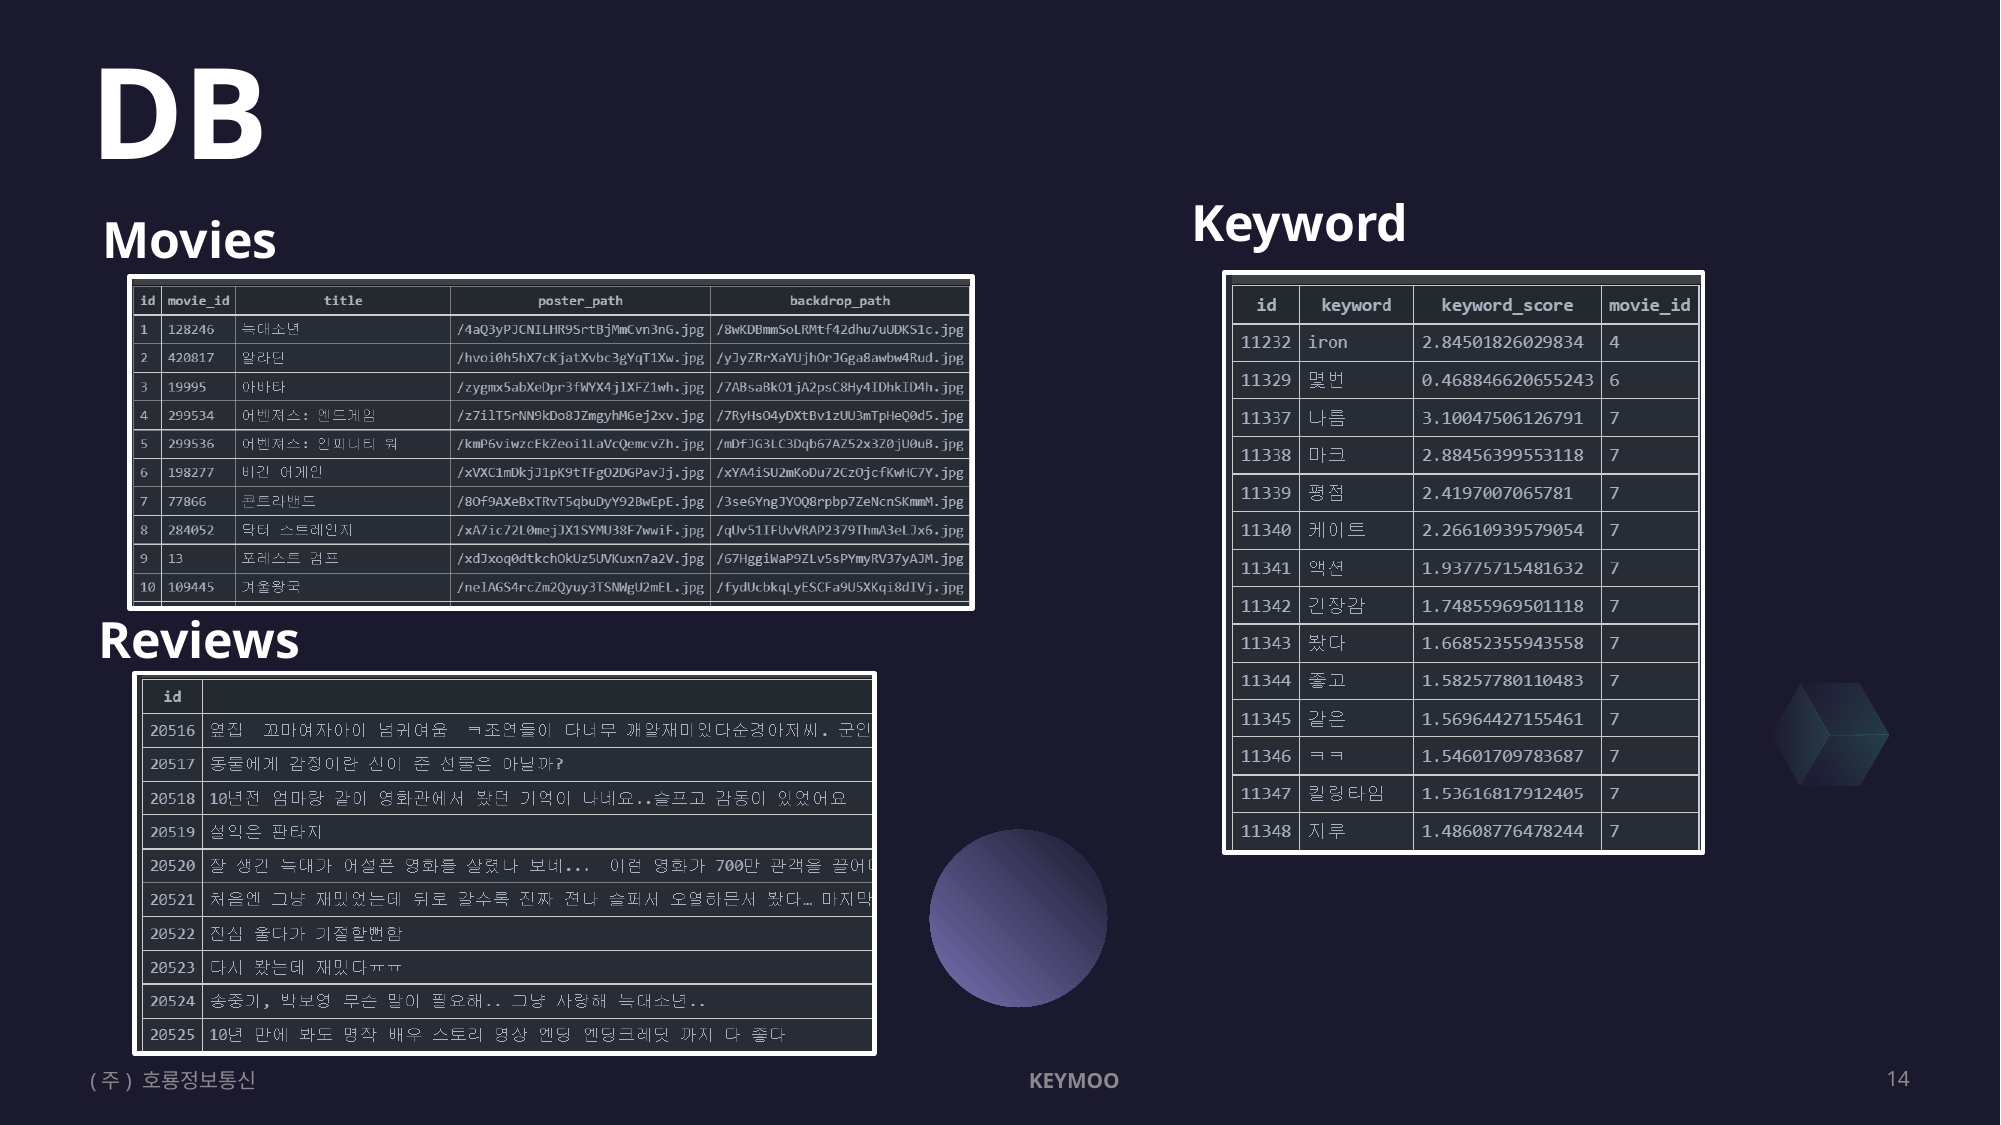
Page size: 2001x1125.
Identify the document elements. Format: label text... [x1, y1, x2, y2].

picture [1226, 274, 1701, 851]
text_box Keyword [1191, 168, 1414, 252]
footer KEYMOO [551, 1067, 1598, 1093]
text_box Movies [102, 186, 310, 268]
picture [131, 278, 971, 607]
text_box Reviews [98, 585, 306, 668]
picture [137, 675, 872, 1052]
slide_number 14 [1632, 1067, 1910, 1093]
slide_number (주) 호룡정보통신 [90, 1067, 522, 1093]
text_box DB [90, 32, 809, 186]
